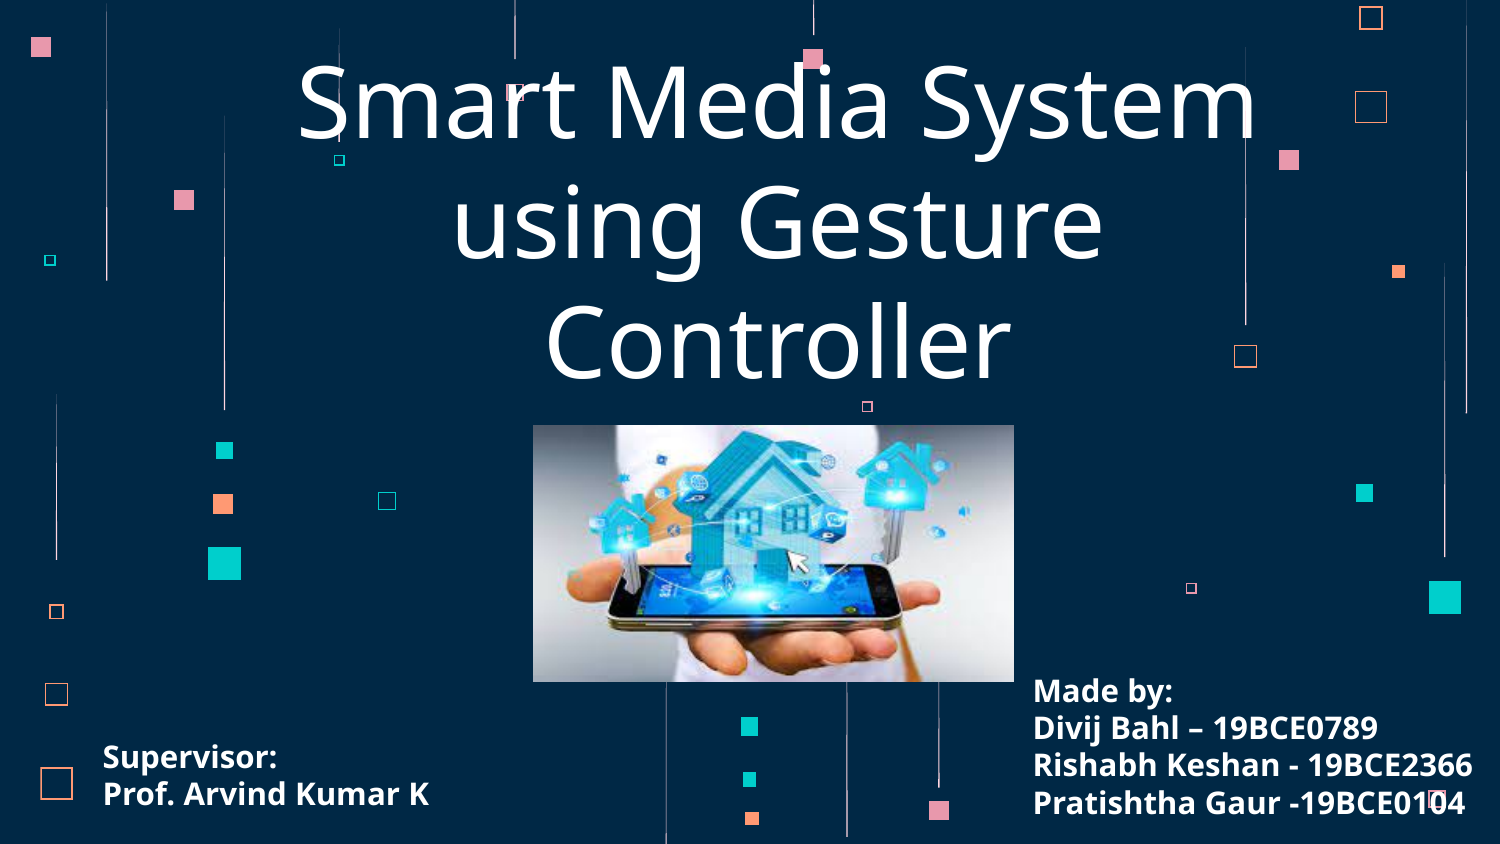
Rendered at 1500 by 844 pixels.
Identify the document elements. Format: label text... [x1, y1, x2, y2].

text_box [733, 690, 767, 787]
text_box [1428, 262, 1462, 615]
text_box [30, 37, 51, 57]
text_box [1234, 46, 1257, 368]
text_box Supervisor: Prof. Arvind Kumar K [87, 729, 532, 820]
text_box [928, 690, 950, 821]
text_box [207, 115, 242, 581]
picture [533, 425, 1014, 683]
text_box [745, 811, 759, 826]
text_box Made by: Divij Bahl – 19BCE0789 Rishabh Keshan - 19BCE2366 Pratishtha Gaur -19BCE0104 [1017, 663, 1500, 829]
title Smart Media System using Gesture Controller [249, 56, 1308, 414]
